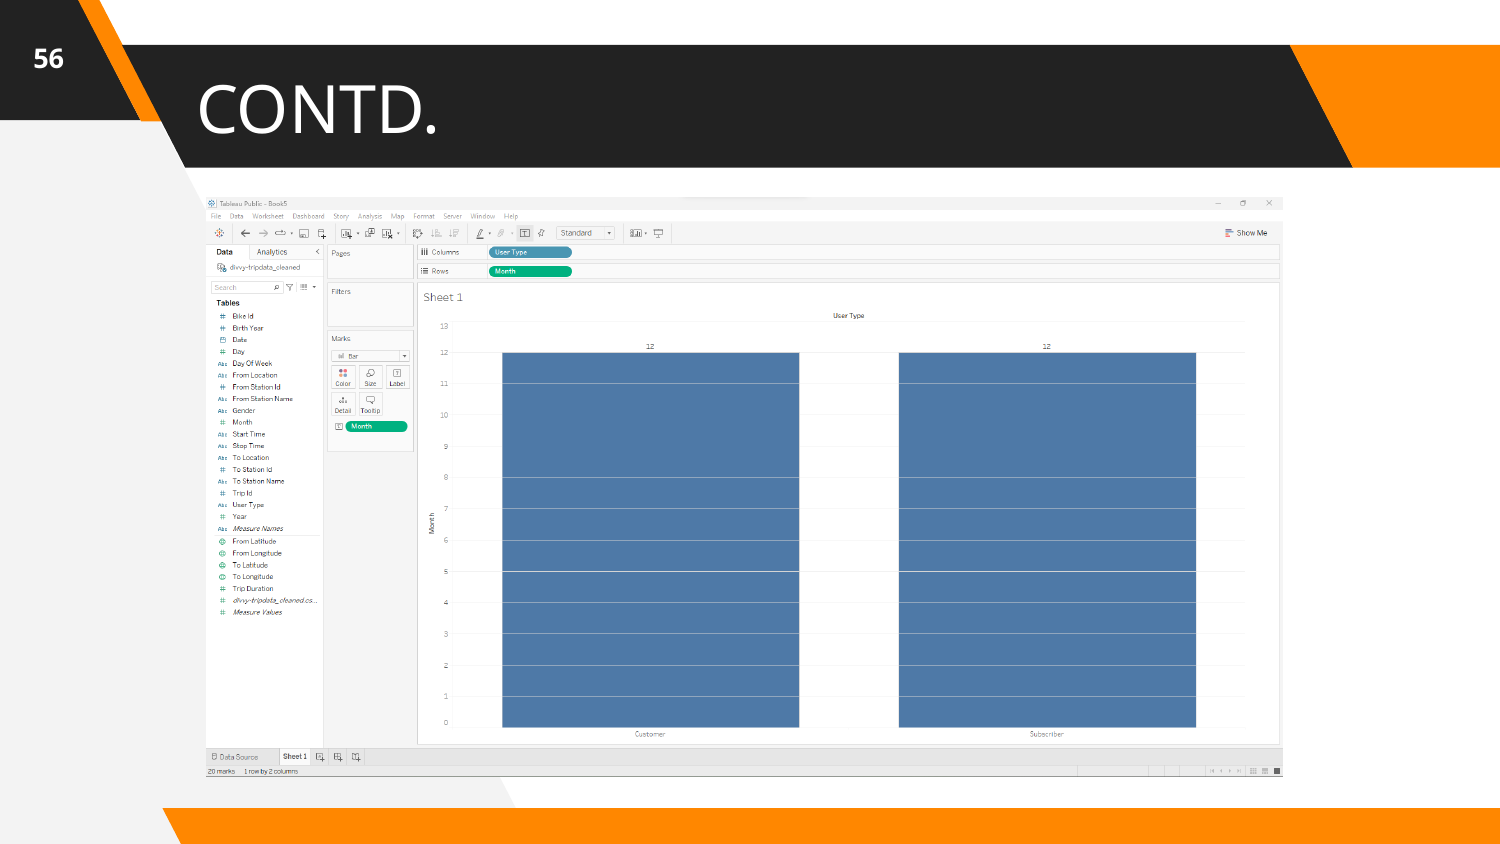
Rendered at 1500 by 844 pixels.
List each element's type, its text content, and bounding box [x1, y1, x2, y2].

title CONTD. [181, 45, 1285, 169]
slide_number 56 [0, 0, 98, 121]
picture [206, 197, 1283, 777]
